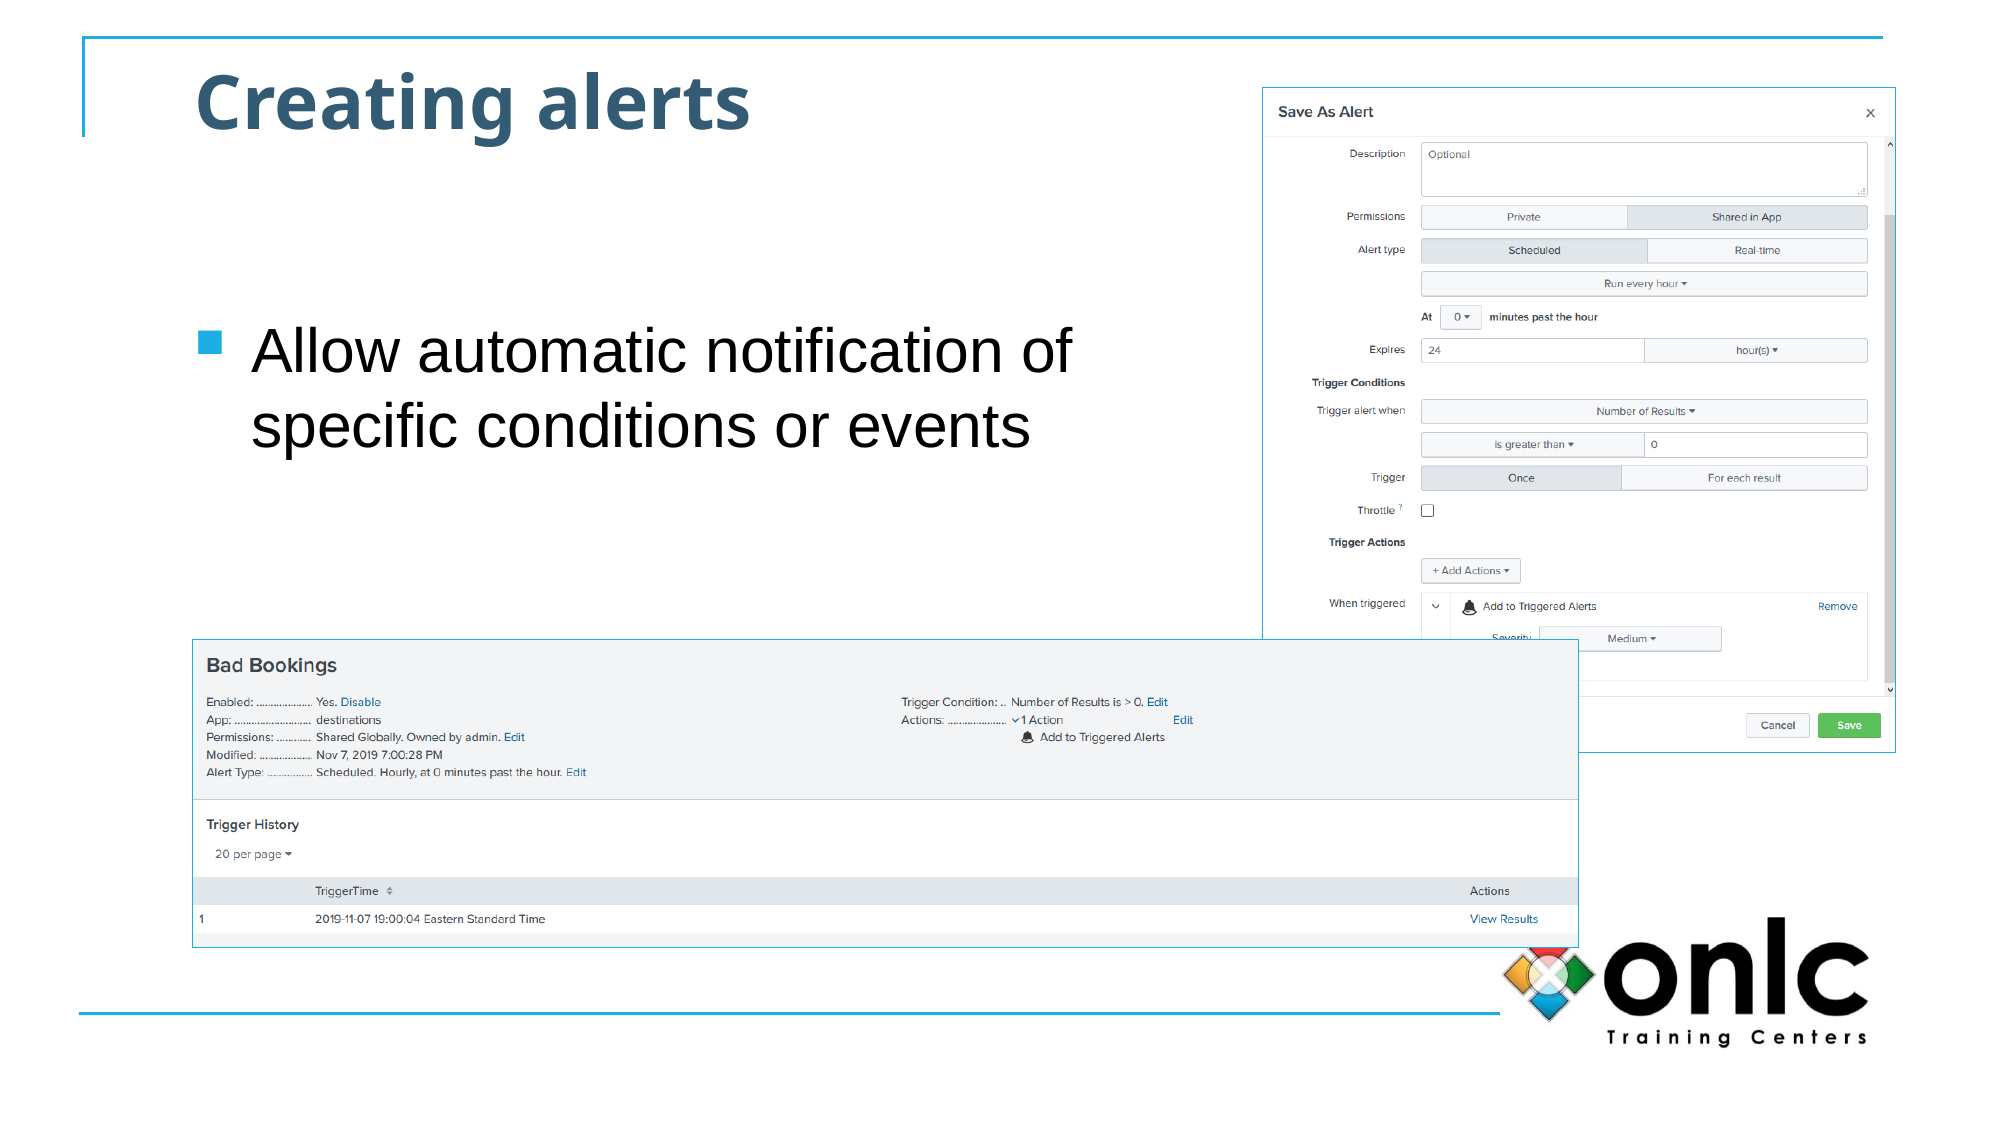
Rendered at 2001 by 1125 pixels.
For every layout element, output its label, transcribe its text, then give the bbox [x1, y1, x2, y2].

list Allow automatic notification of specific conditions or events [180, 302, 1238, 963]
title Creating alerts [180, 47, 1830, 285]
picture [191, 87, 1896, 1059]
